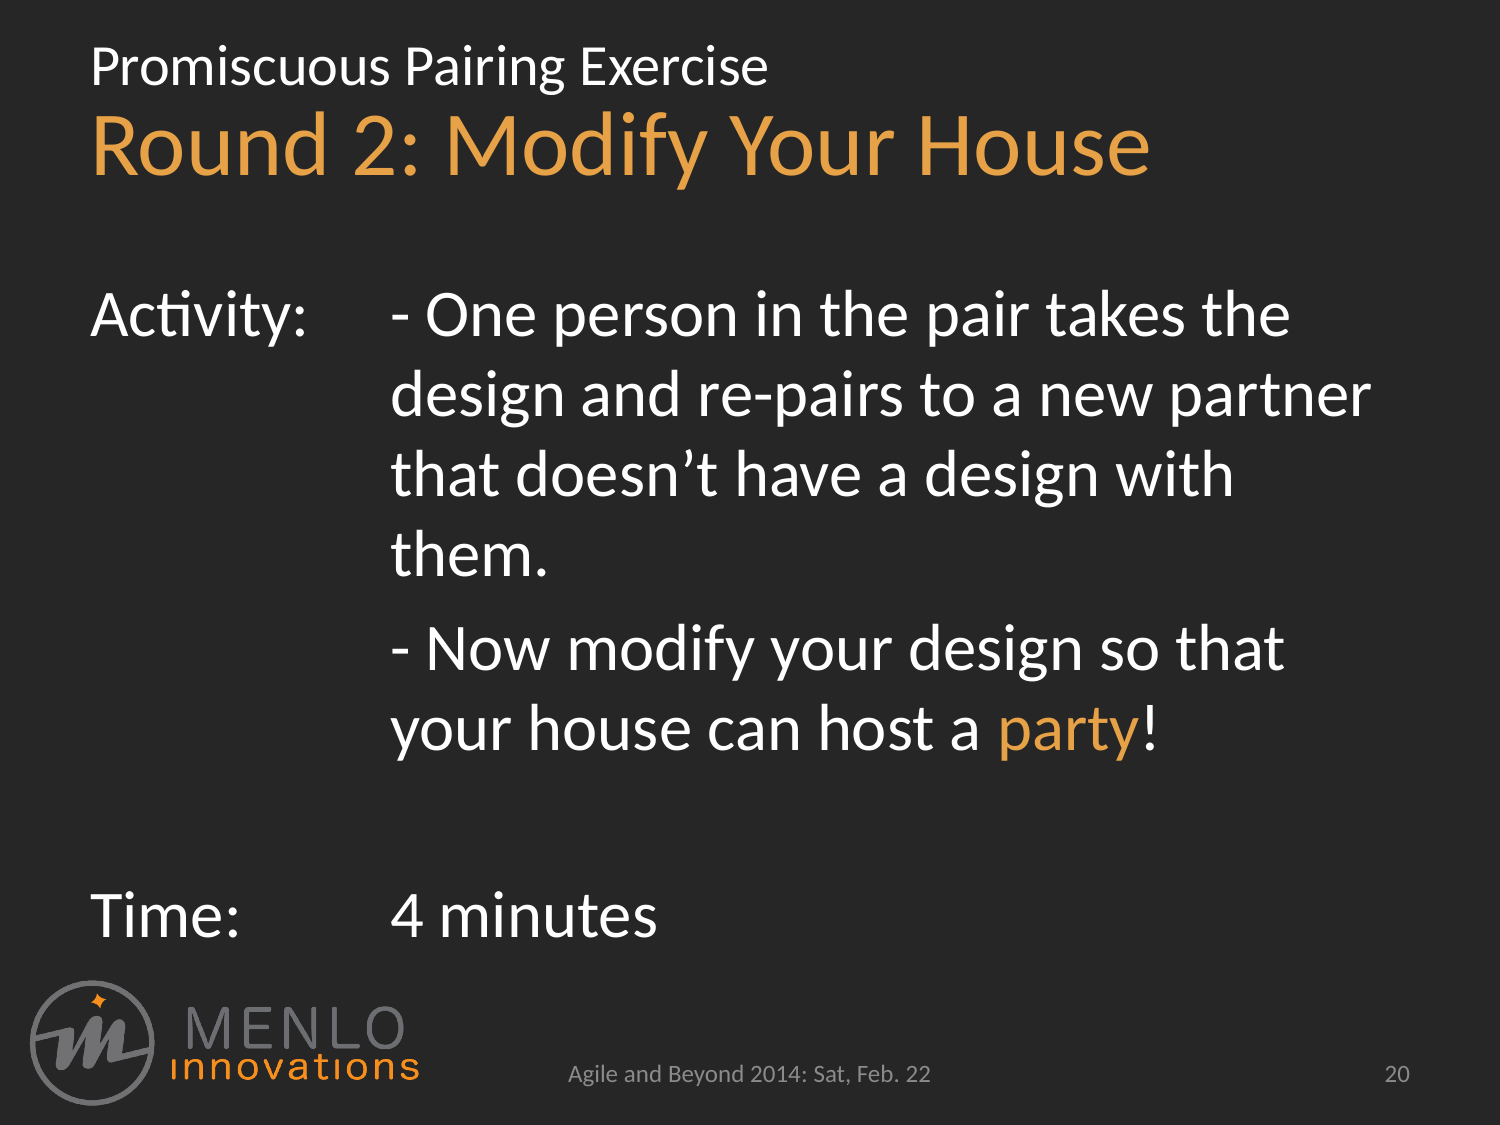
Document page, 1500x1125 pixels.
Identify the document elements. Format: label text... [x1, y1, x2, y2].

title Round 2: Modify Your House [75, 113, 1425, 233]
list Activity: - One person in the pair takes the design and re-pairs to a new partner that doesn’t have a design with them. - Now modify your design so that your house can host a party! Time: 4 minutes [75, 262, 1425, 1005]
slide_number 20 [1074, 1042, 1425, 1103]
text_box Promiscuous Pairing Exercise [74, 12, 1425, 113]
footer Agile and Beyond 2014: Sat, Feb. 22 [512, 1042, 988, 1103]
picture [24, 974, 425, 1111]
